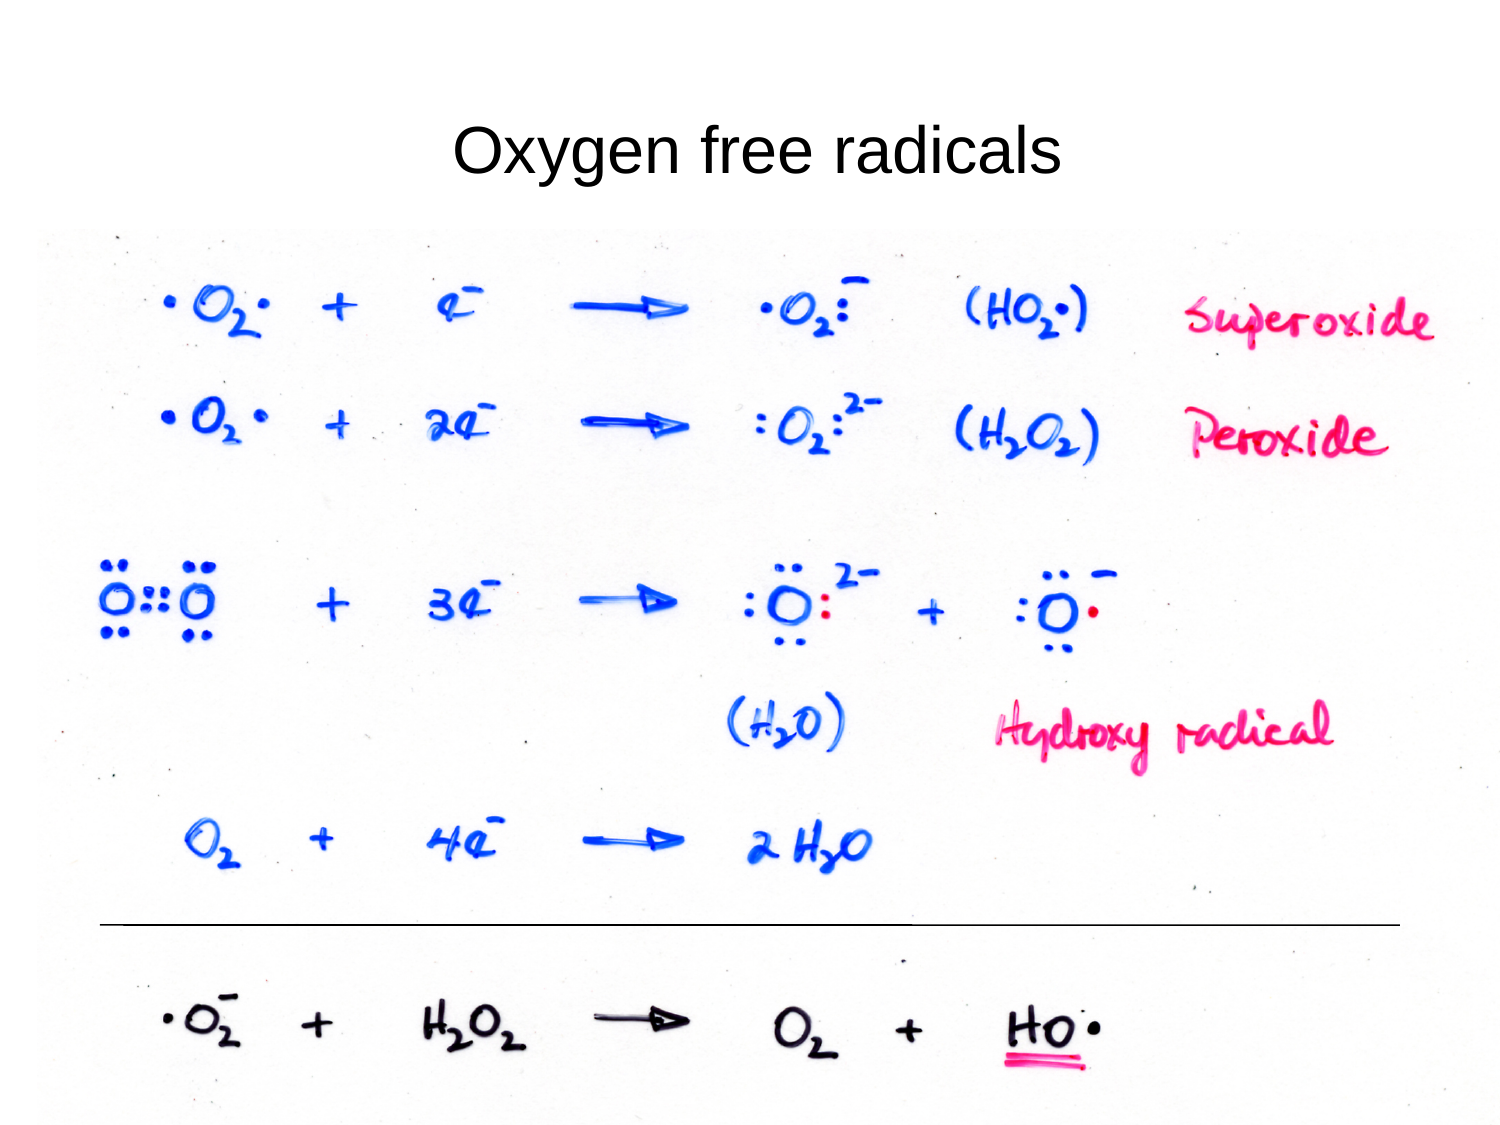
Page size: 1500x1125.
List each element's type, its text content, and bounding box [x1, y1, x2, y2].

text_box Oxygen free radicals [437, 99, 1079, 195]
picture [37, 228, 1500, 1125]
